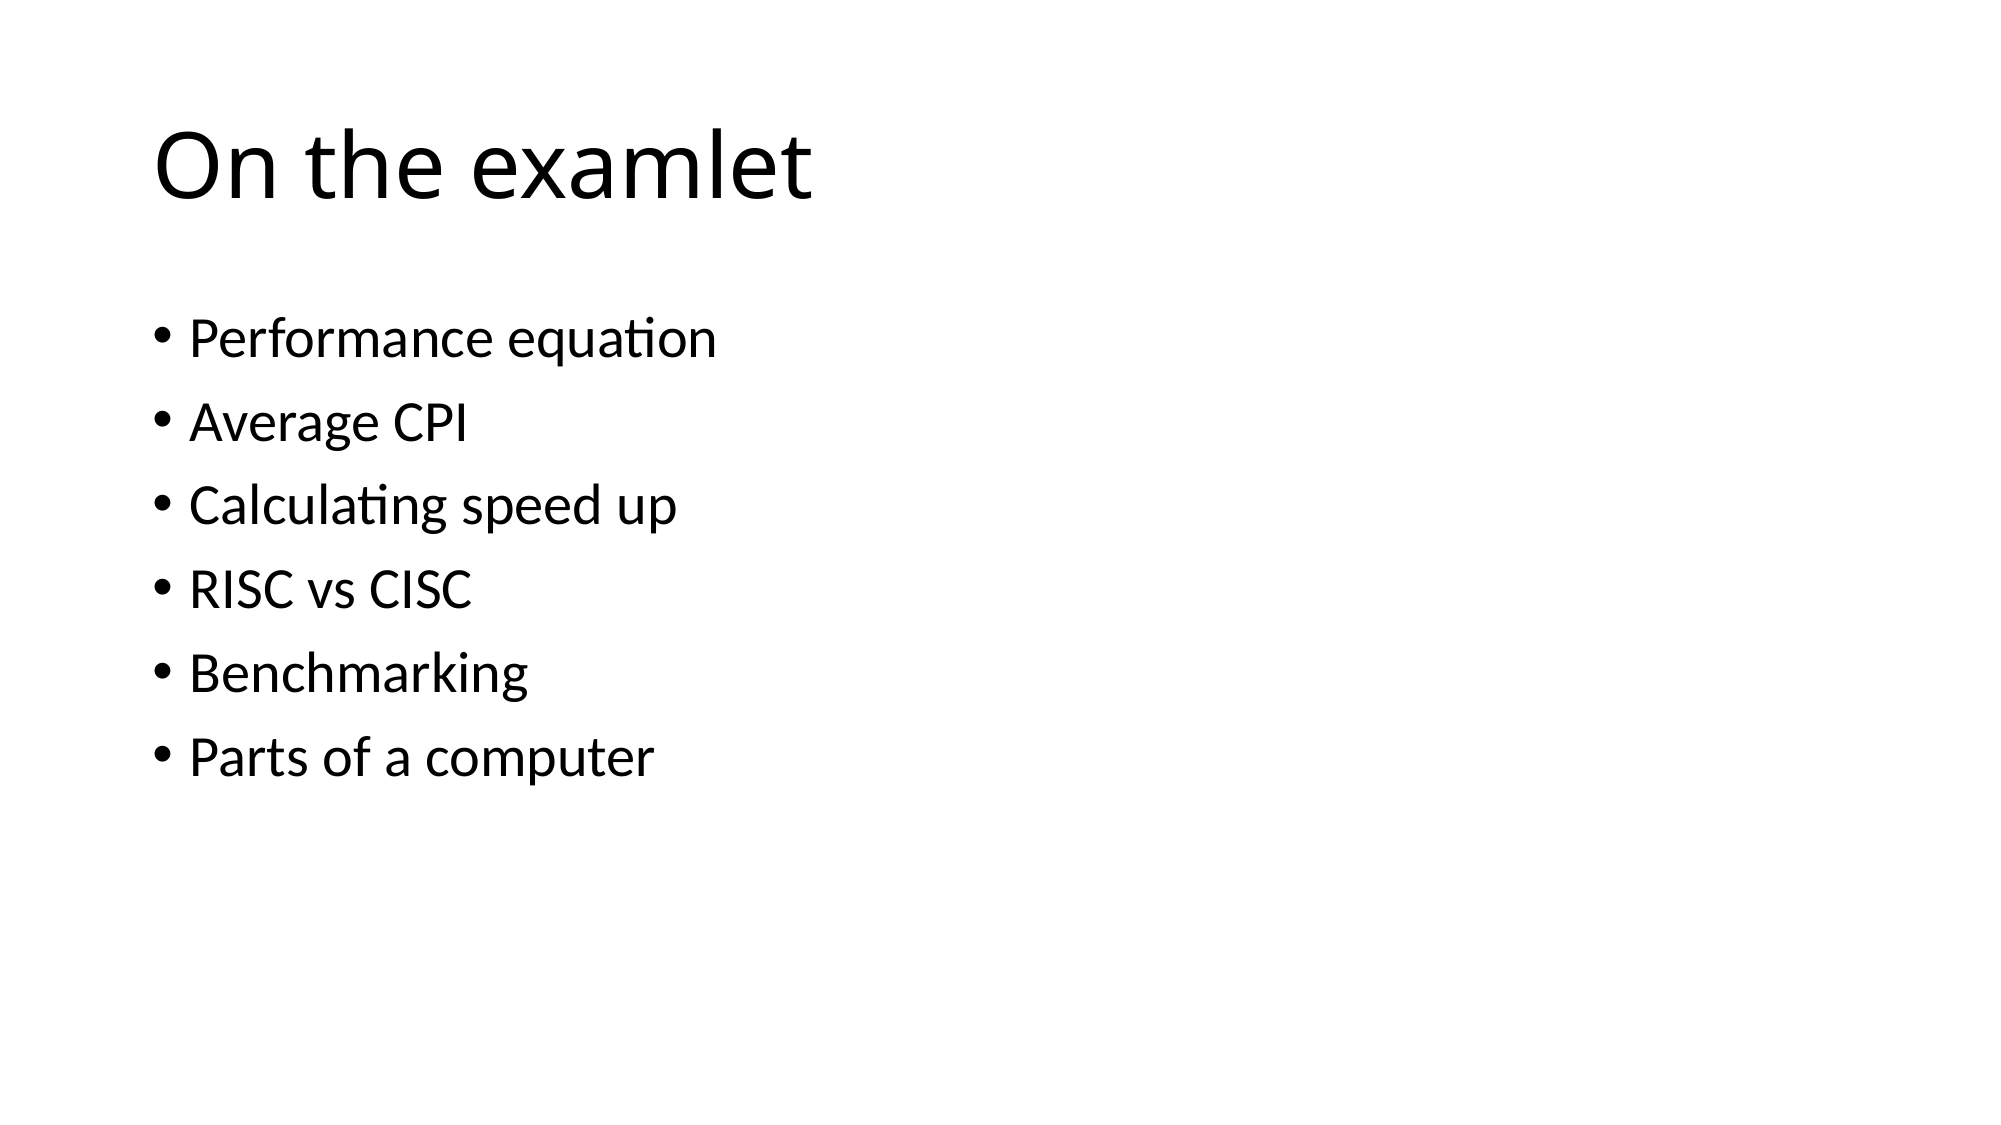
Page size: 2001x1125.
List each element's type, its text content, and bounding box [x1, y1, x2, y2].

list Performance equation Average CPI Calculating speed up RISC vs CISC Benchmarking Parts of a computer [137, 299, 1863, 1014]
title On the examlet [137, 59, 1863, 278]
